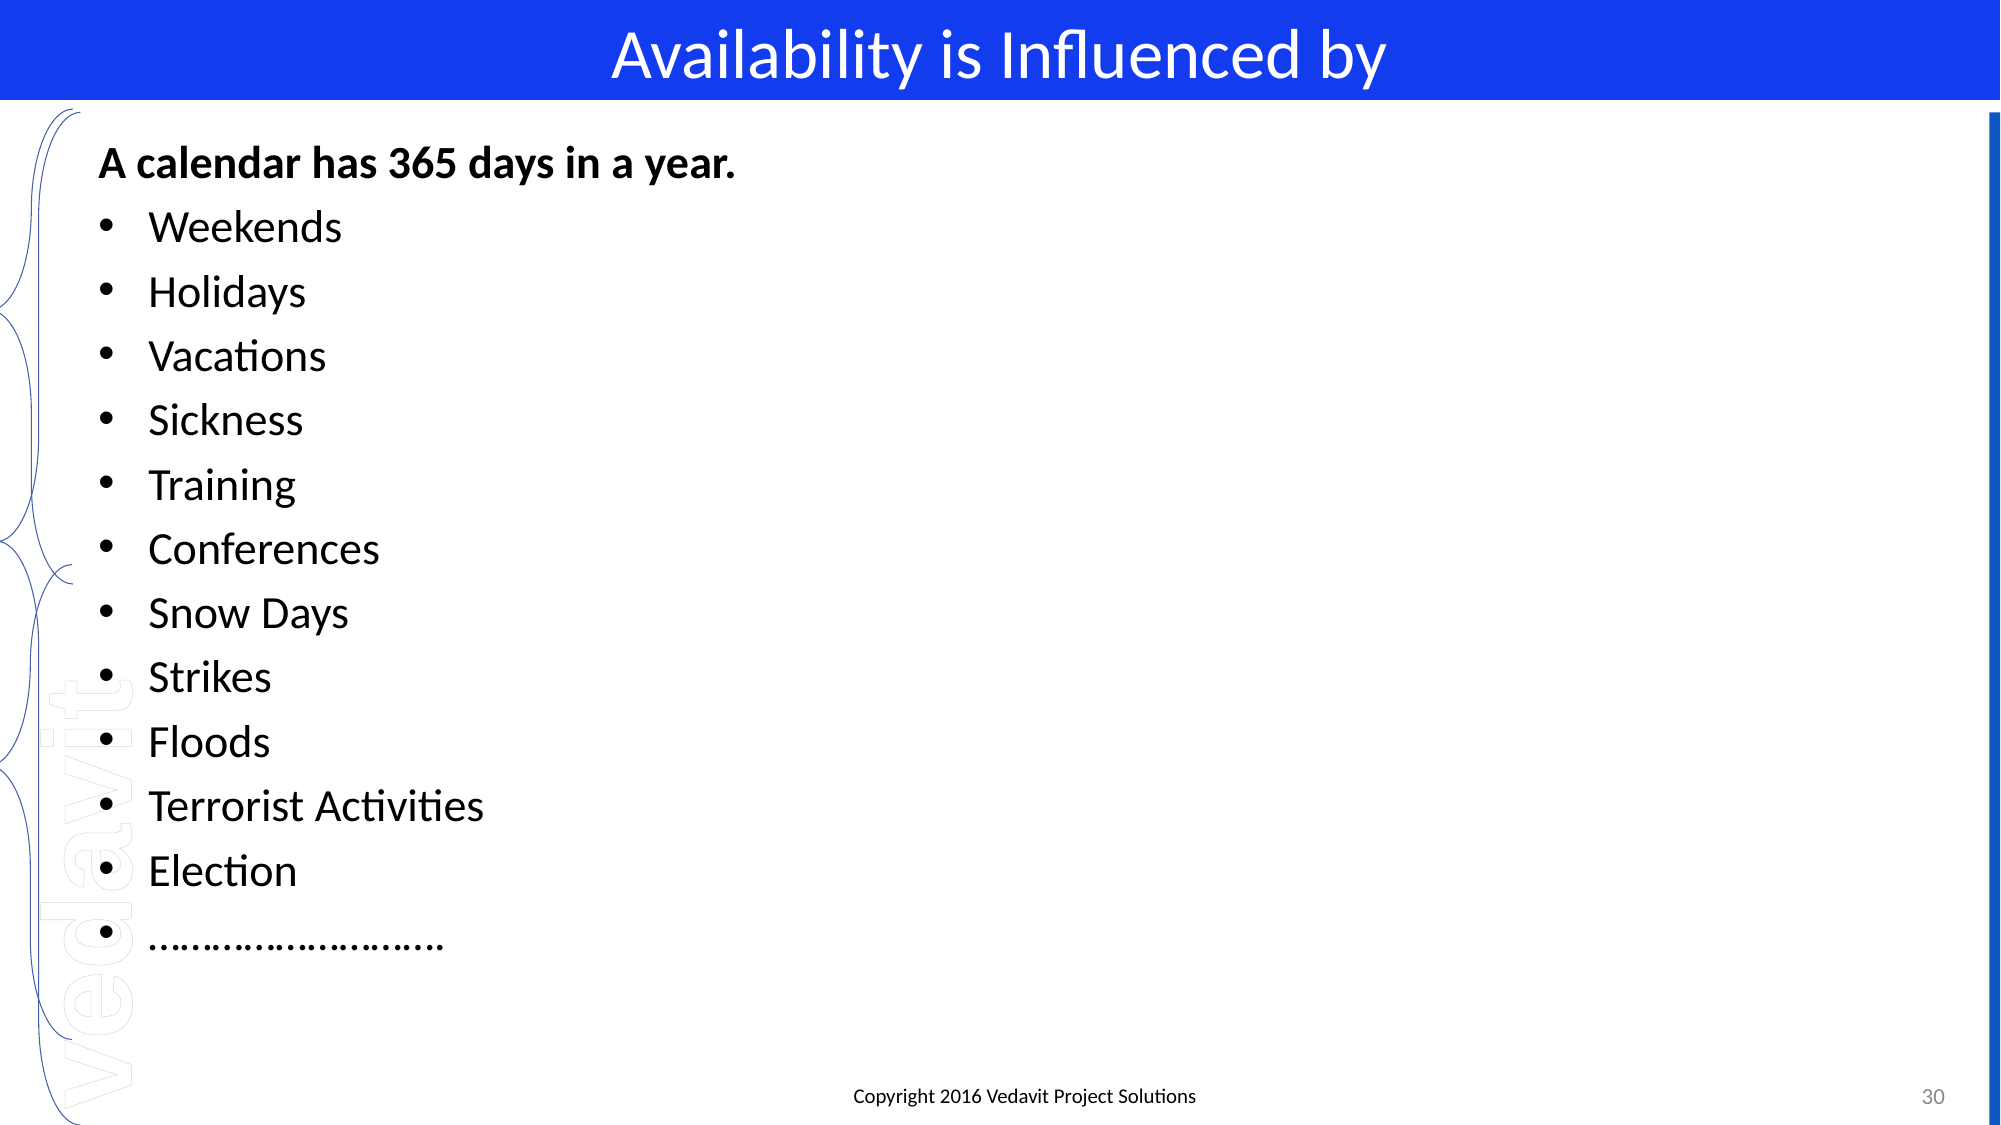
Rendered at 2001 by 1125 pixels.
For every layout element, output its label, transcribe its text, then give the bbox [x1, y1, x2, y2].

list A calendar has 365 days in a year. Weekends Holidays Vacations Sickness Training Conferences Snow Days Strikes Floods Terrorist Activities Election ………………………. [83, 125, 1884, 975]
title Availability is Influenced by [0, 0, 2000, 100]
slide_number 30 [1866, 1065, 2000, 1125]
